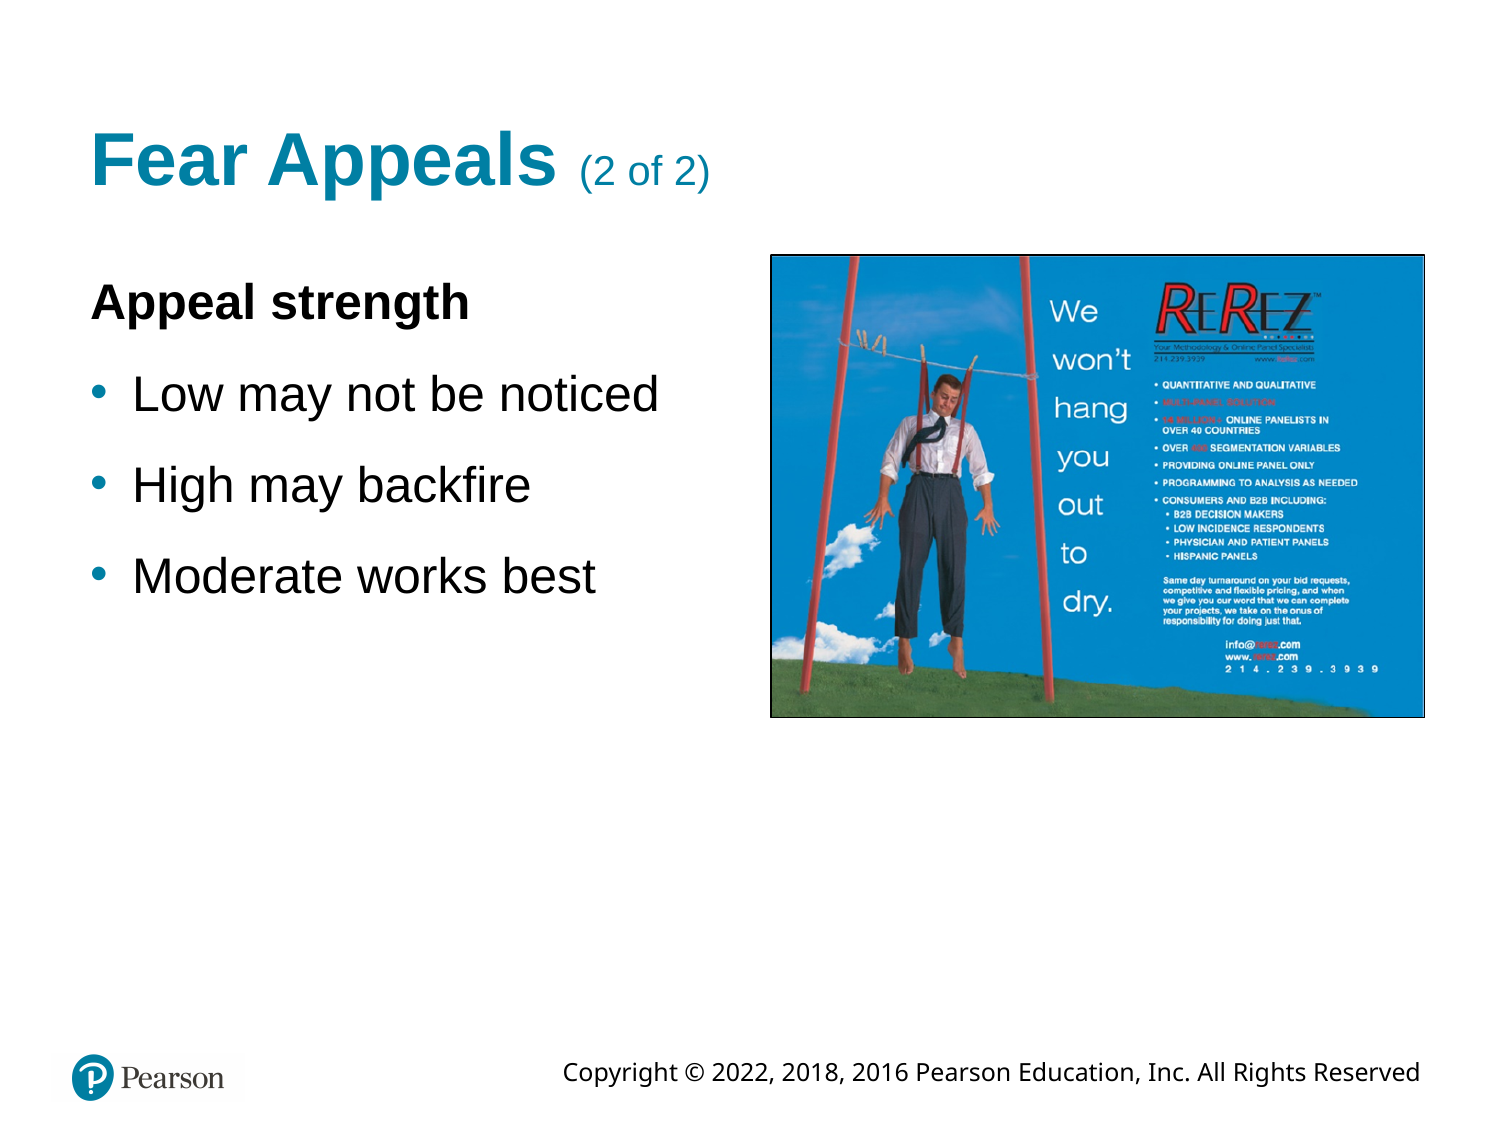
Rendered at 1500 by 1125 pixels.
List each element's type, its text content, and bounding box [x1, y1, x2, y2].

list Appeal strength Low may not be noticed High may backfire Moderate works best [75, 254, 730, 983]
picture [51, 1053, 245, 1102]
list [769, 254, 1426, 718]
title Fear Appeals (2 of 2) [75, 35, 1425, 216]
